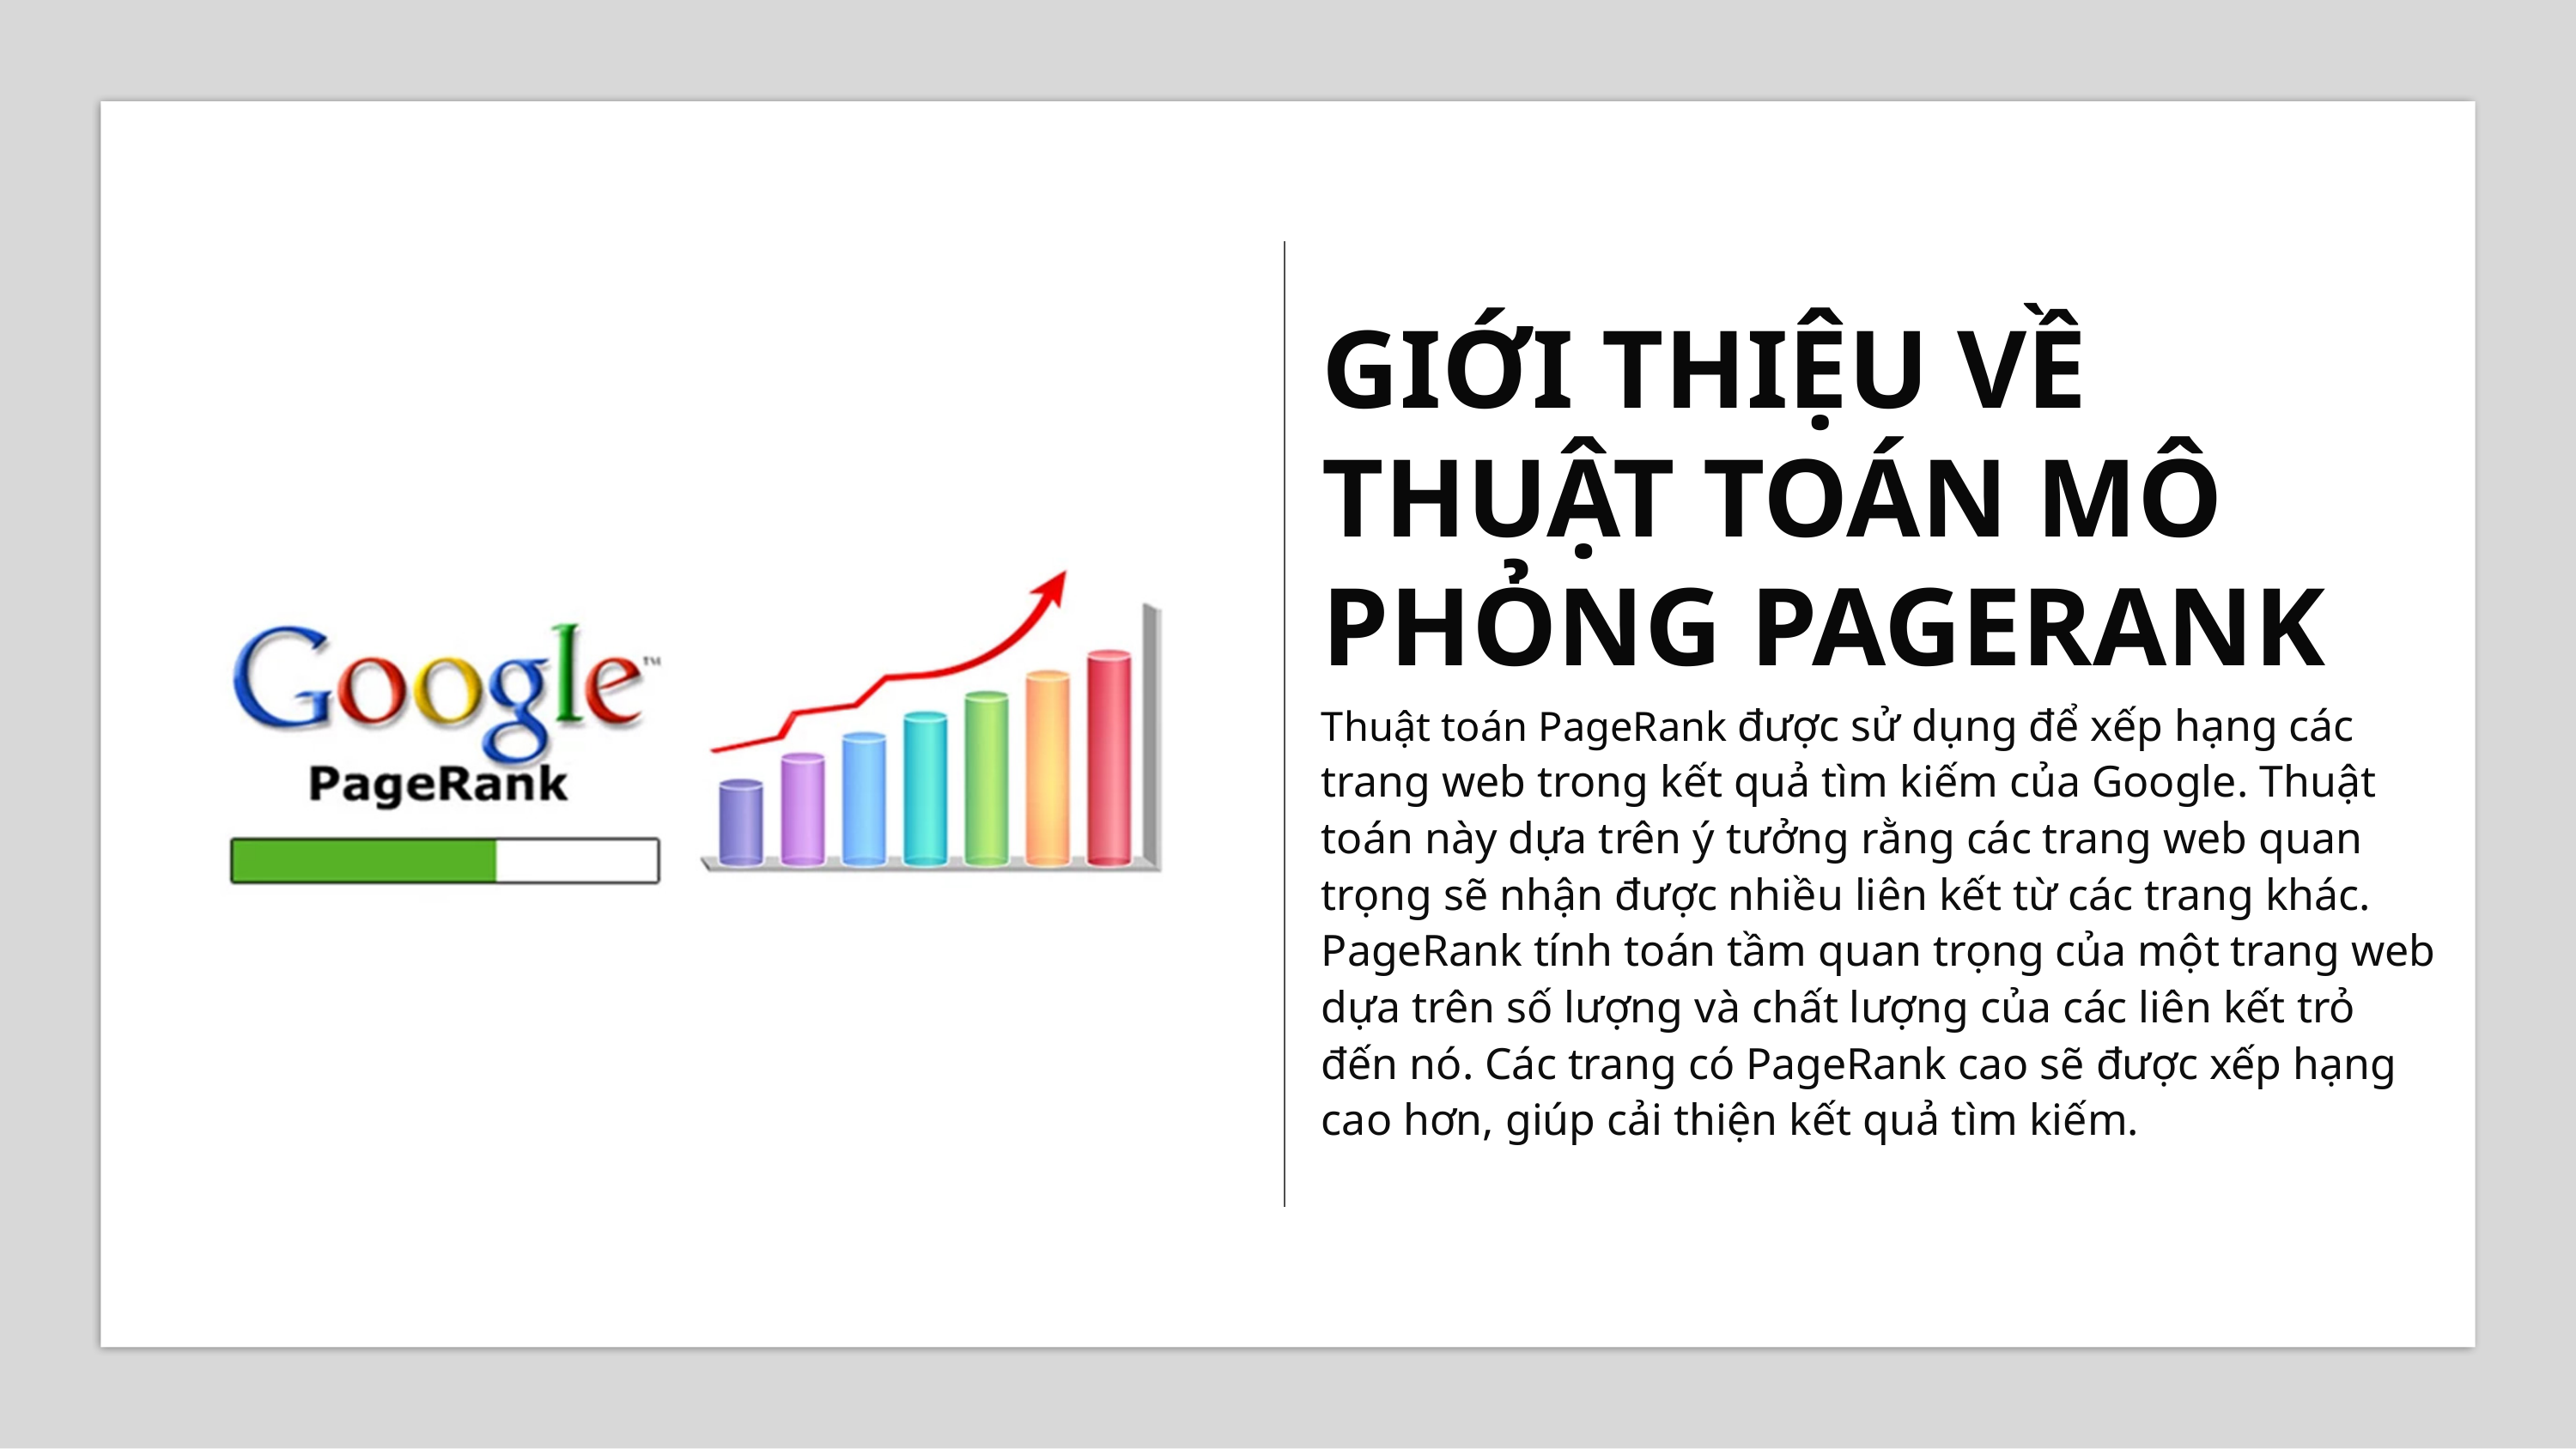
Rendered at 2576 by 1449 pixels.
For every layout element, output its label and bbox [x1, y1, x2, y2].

text_box [99, 100, 2477, 1349]
text_box [1321, 300, 2440, 1148]
picture [136, 461, 1255, 988]
text_box [0, 0, 2576, 1449]
